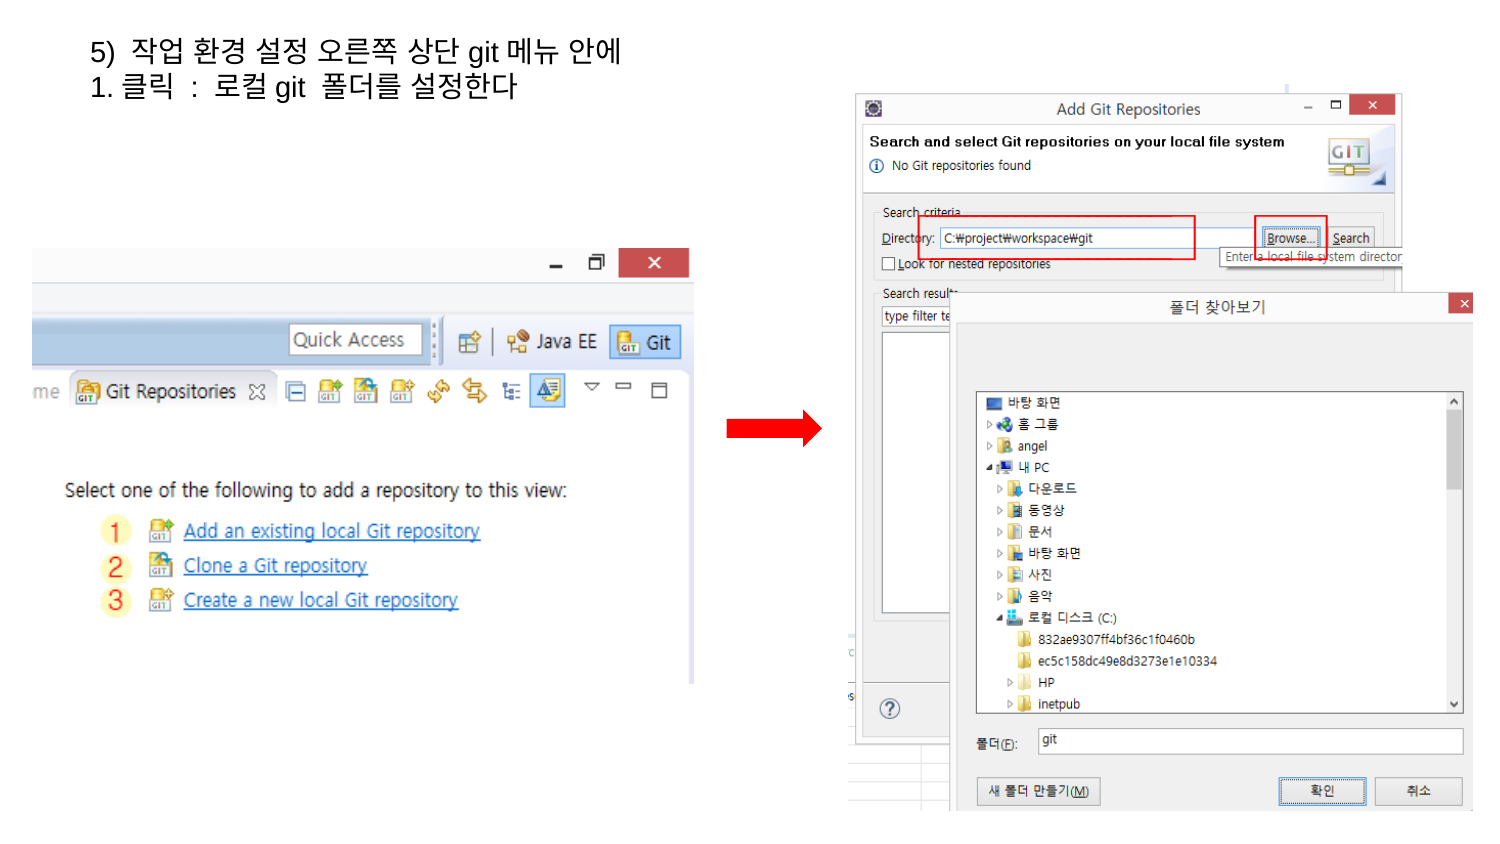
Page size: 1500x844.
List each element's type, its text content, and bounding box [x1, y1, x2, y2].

picture [32, 248, 694, 684]
picture [847, 83, 1474, 811]
text_box [726, 409, 823, 448]
list 5) 작업 환경 설정 오른쪽 상단git메뉴 안에 1.클릭 : 로컬git 폴더를 설정한다 [75, 18, 1425, 296]
